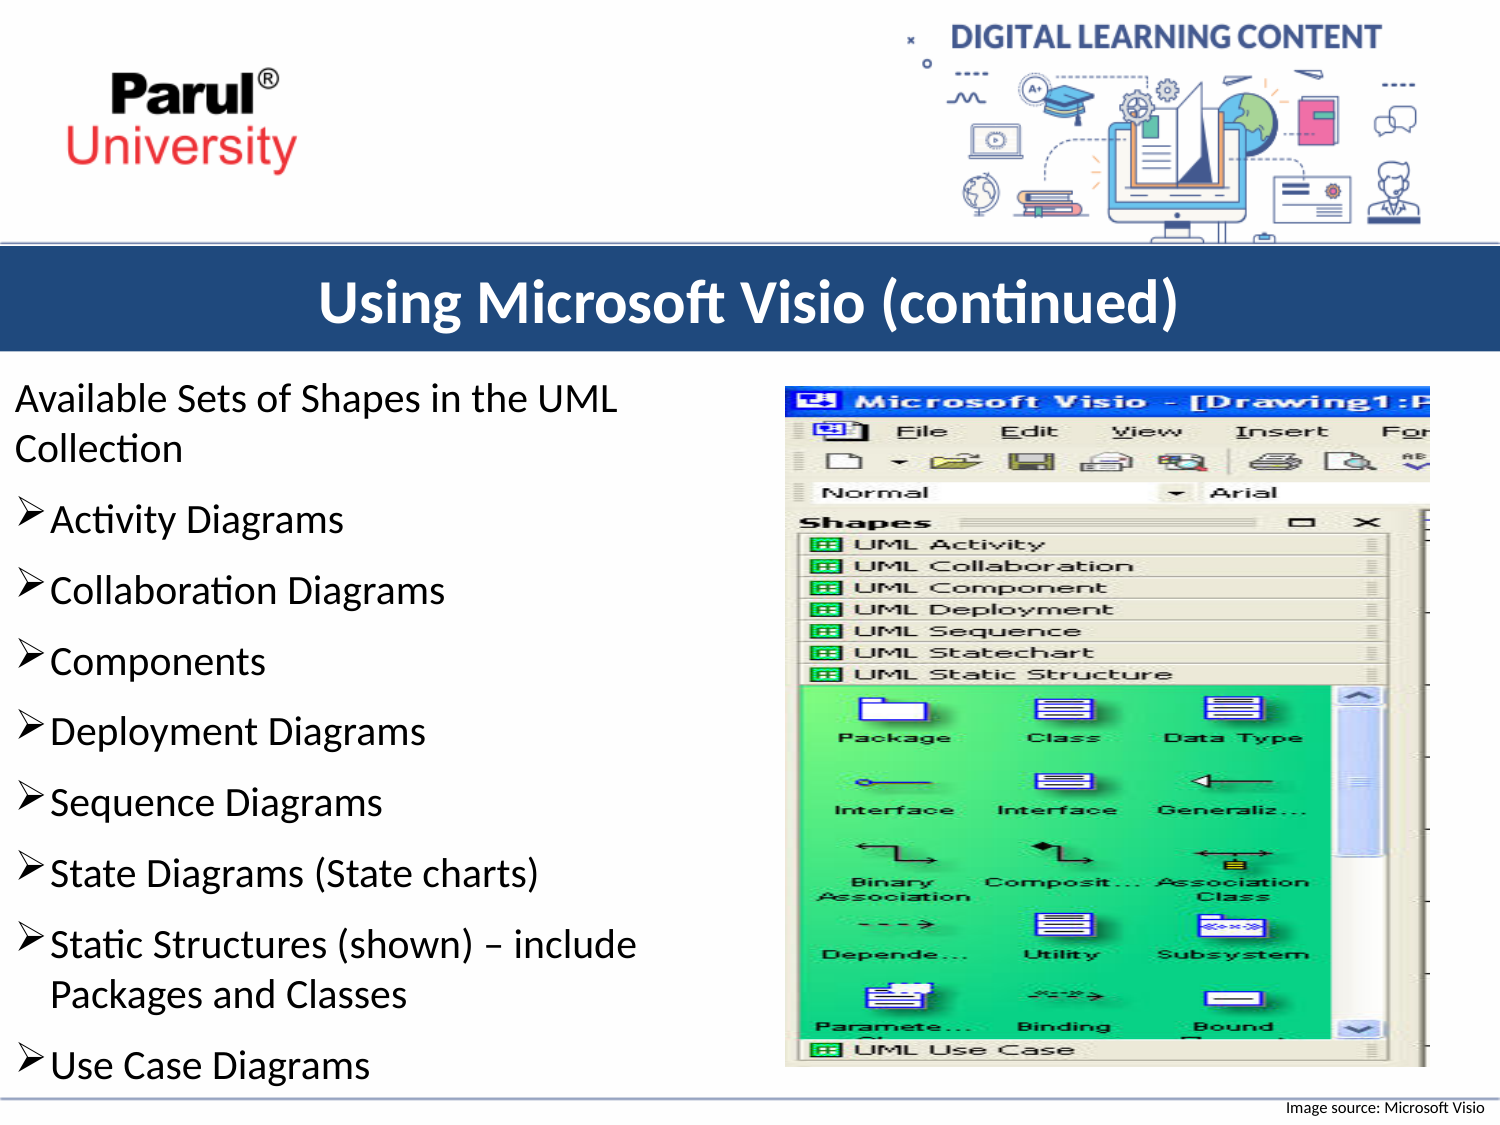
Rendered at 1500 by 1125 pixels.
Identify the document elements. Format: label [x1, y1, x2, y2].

list [784, 386, 1430, 1067]
picture [0, 0, 1500, 1125]
